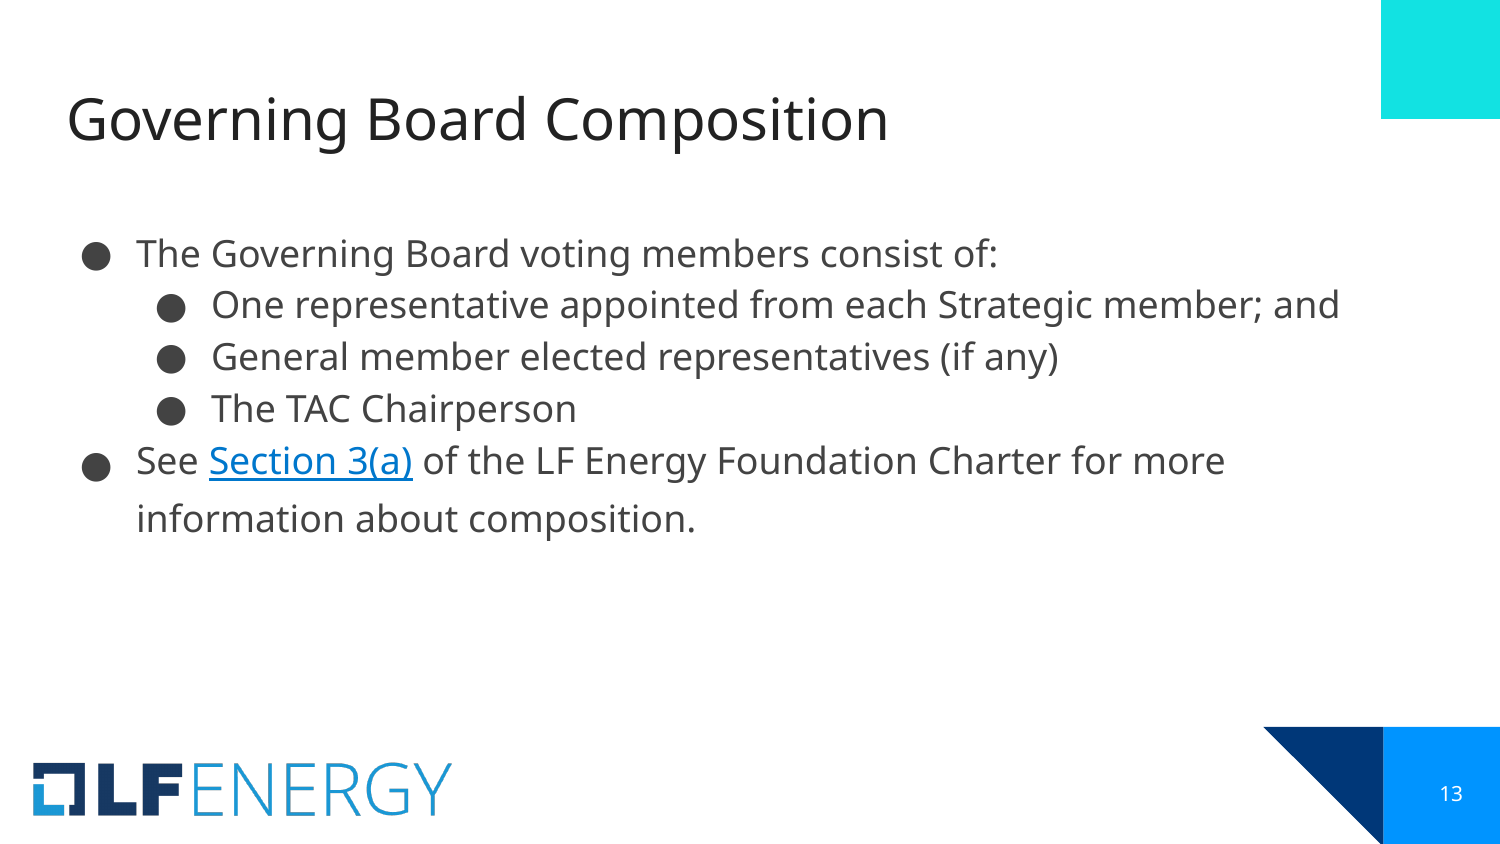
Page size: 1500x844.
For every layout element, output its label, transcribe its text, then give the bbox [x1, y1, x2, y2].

picture [31, 756, 454, 822]
list The Governing Board voting members consist of: One representative appointed from each Strategic member; and General member elected representatives (if any) The TAC Chairperson See Section 3(a) of the LF Energy Foundation Charter for more information about composition. [46, 207, 1444, 756]
title Governing Board Composition [51, 67, 1449, 167]
slide_number ‹#› [1387, 762, 1478, 828]
